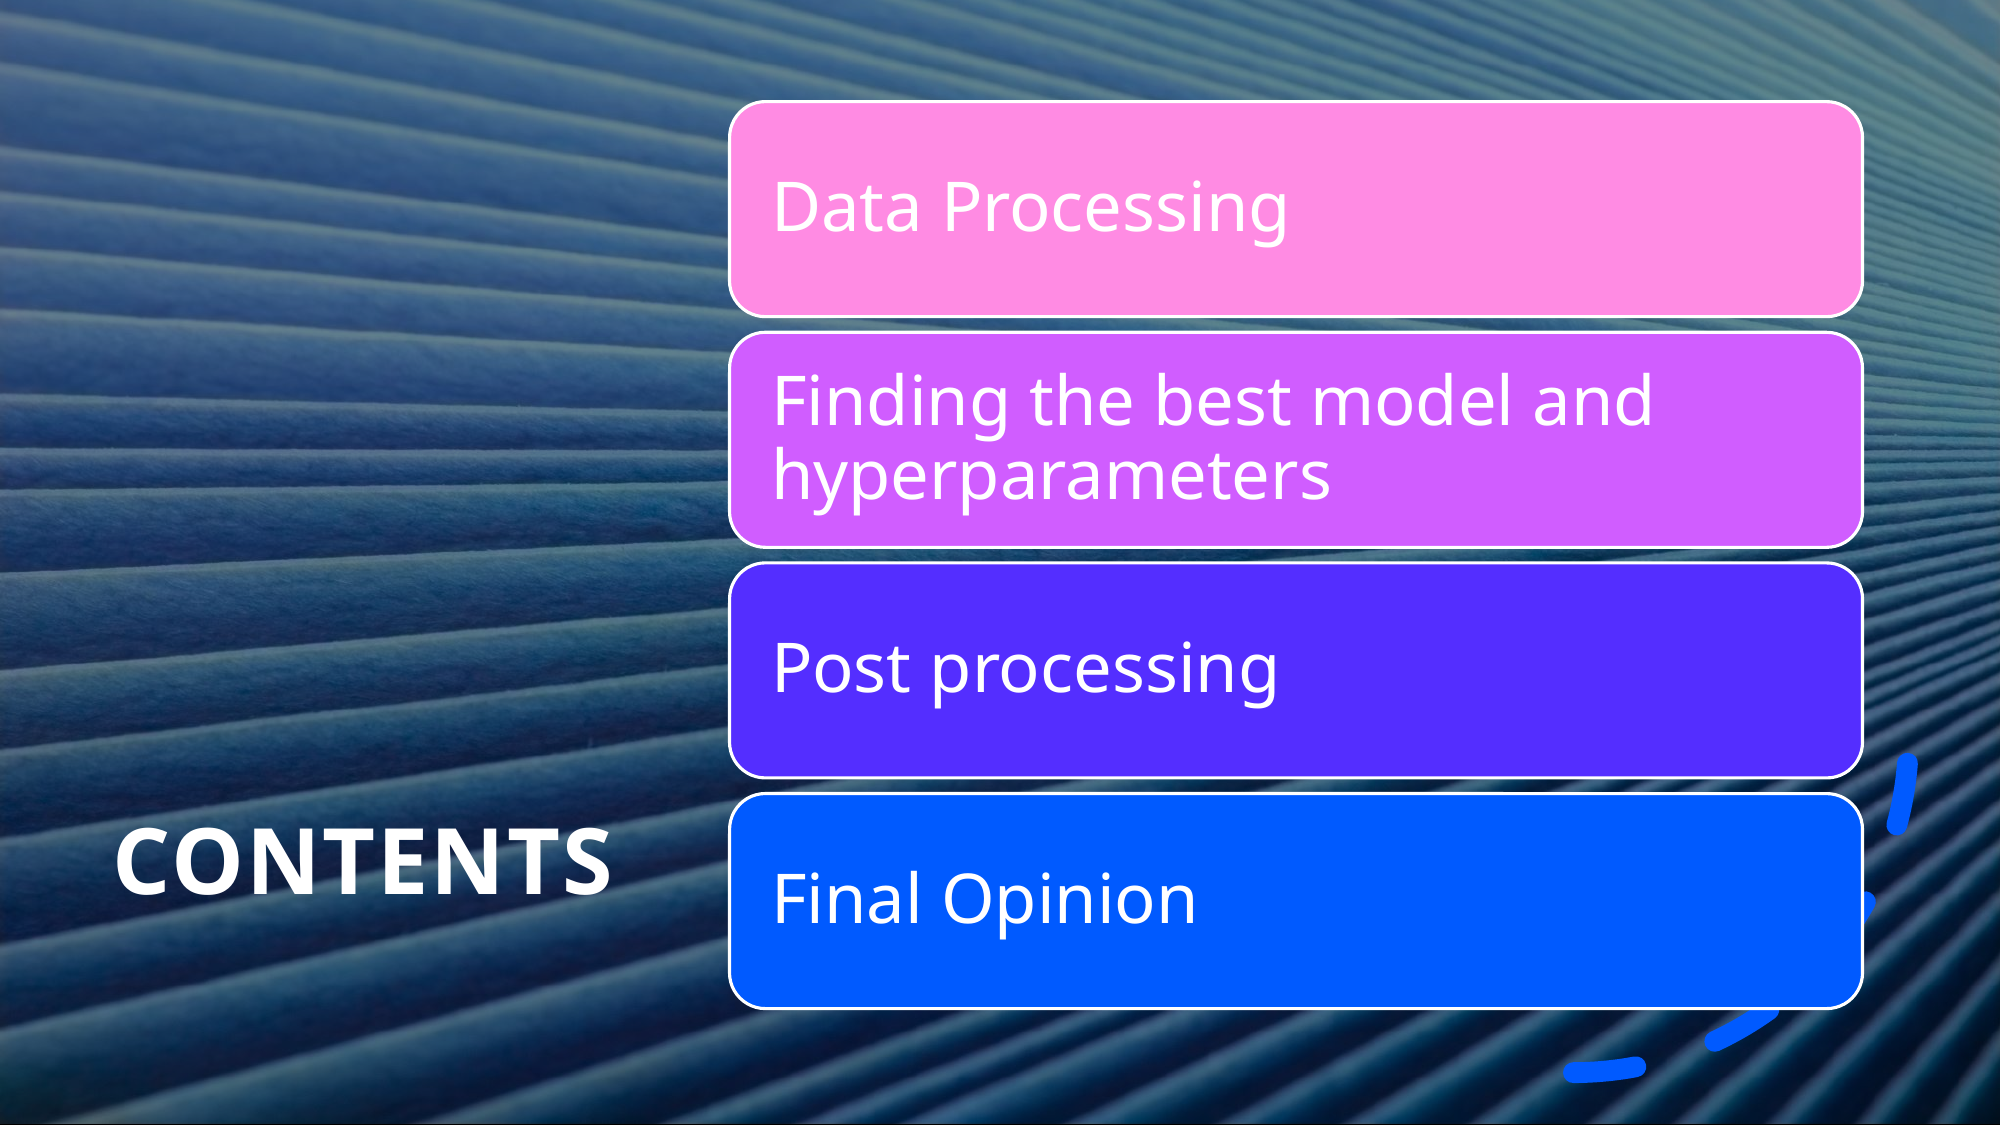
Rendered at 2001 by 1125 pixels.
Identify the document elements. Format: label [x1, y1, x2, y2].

list [729, 96, 1863, 1014]
picture [0, 0, 2000, 1124]
